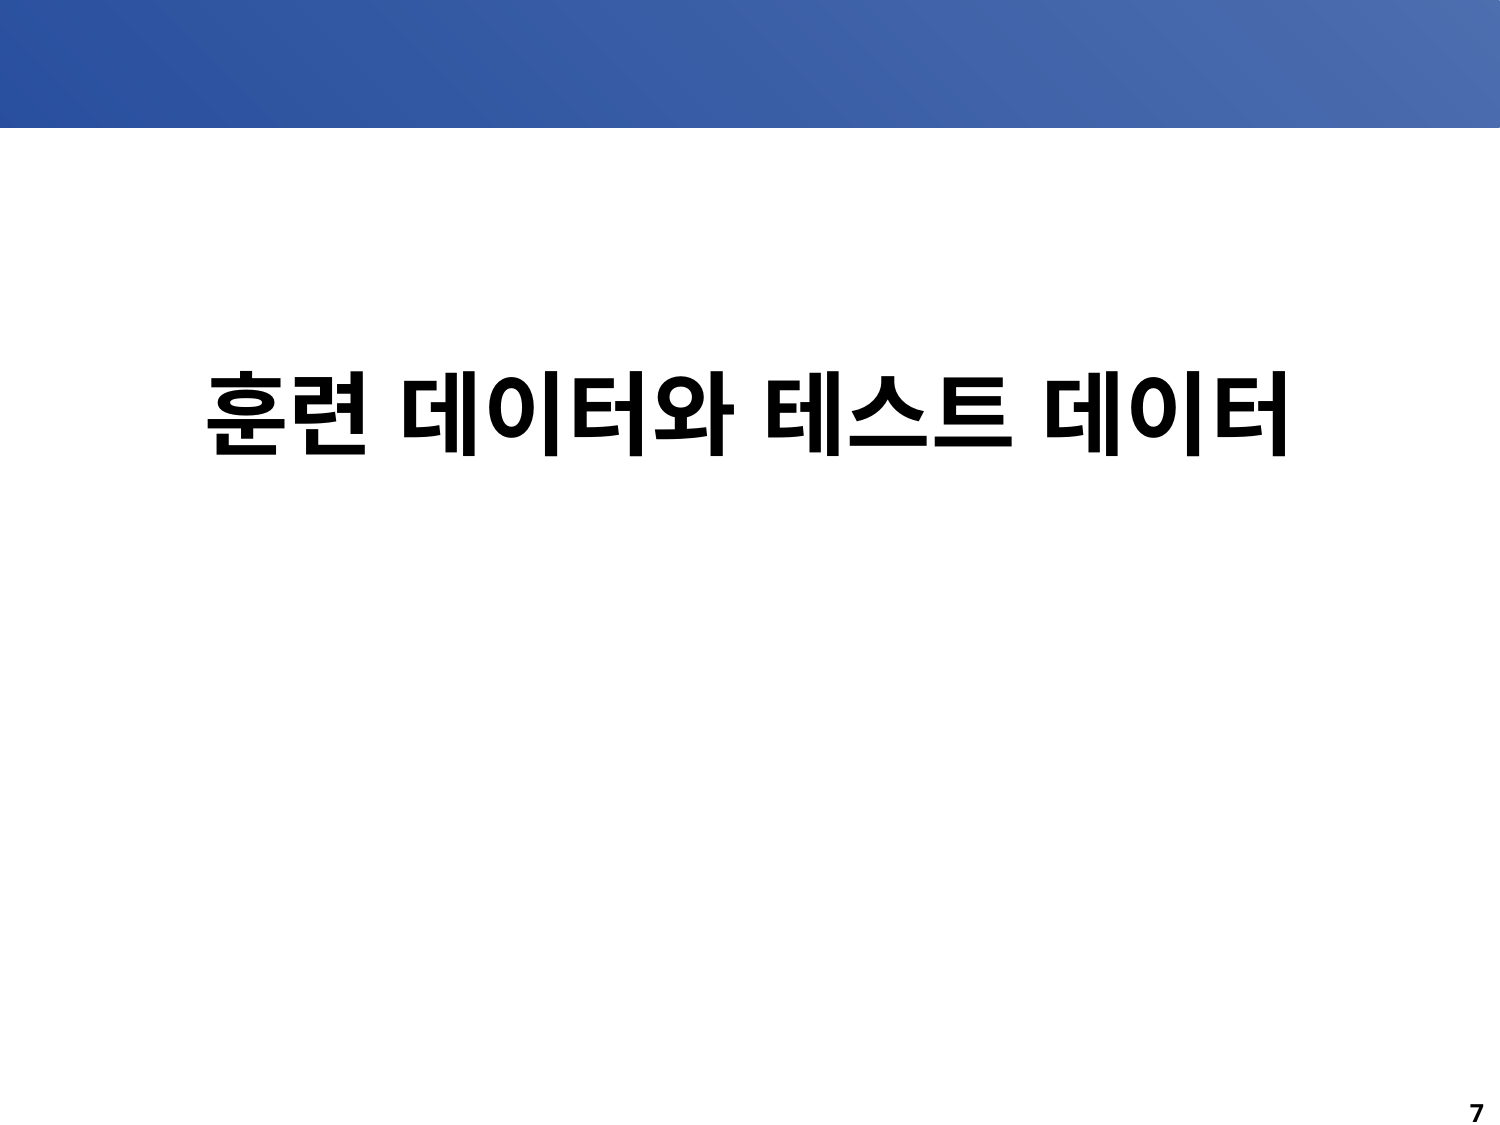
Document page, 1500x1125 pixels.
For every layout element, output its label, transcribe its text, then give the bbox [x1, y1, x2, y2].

slide_number 9 [1148, 1089, 1500, 1125]
title 훈련 데이터와 테스트 데이터 [112, 349, 1388, 591]
